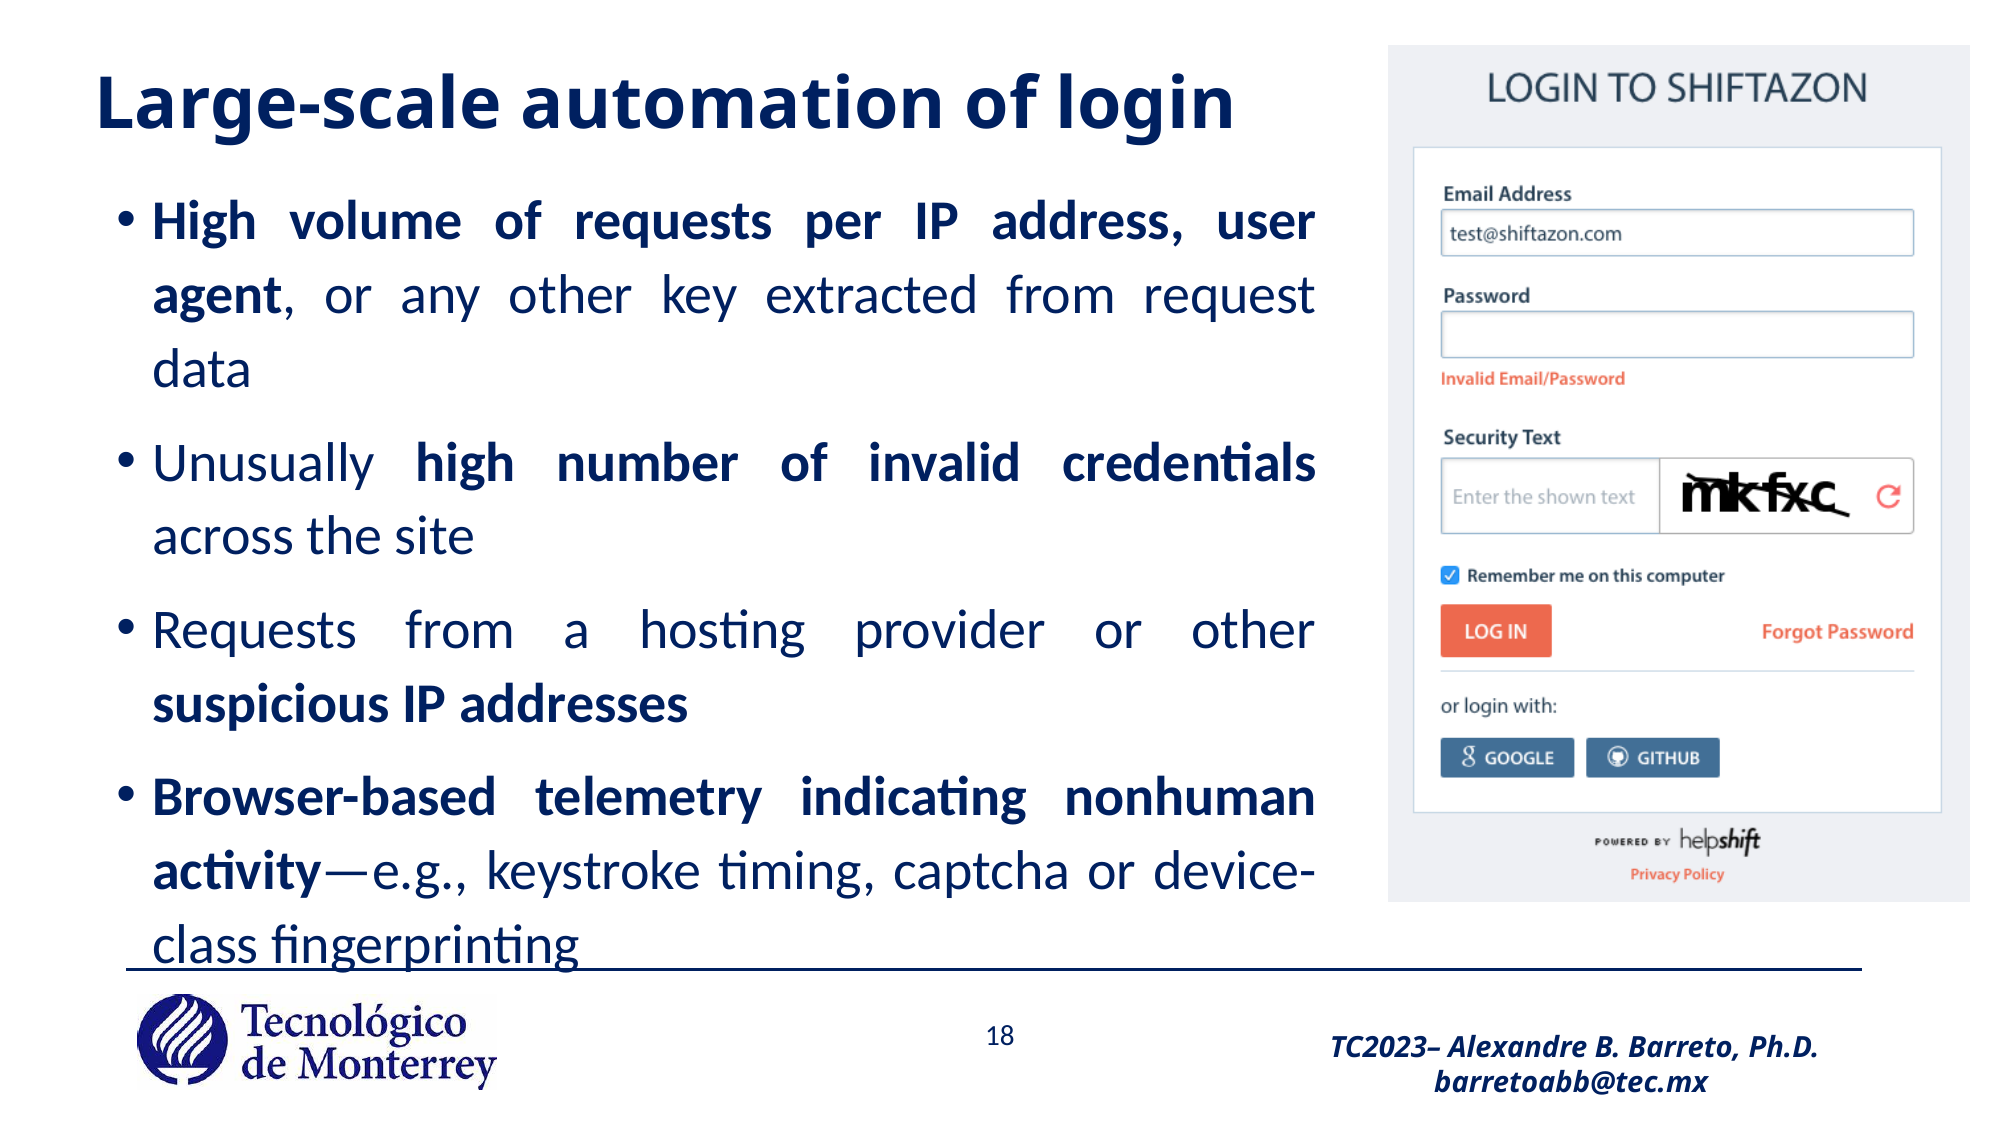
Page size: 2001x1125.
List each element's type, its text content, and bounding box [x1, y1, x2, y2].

title Large-scale automation of login [79, 40, 1311, 170]
picture [137, 994, 497, 1090]
list High volume of requests per IP address, user agent, or any other key extracted from request data Unusually high number of invalid credentials across the site Requests from a hosting provider or other suspicious IP addresses Browser-based telemetry indicating nonhuman activity—e.g., keystroke timing, captcha or device-class fingerprinting [101, 170, 1333, 988]
picture [1388, 45, 1970, 902]
